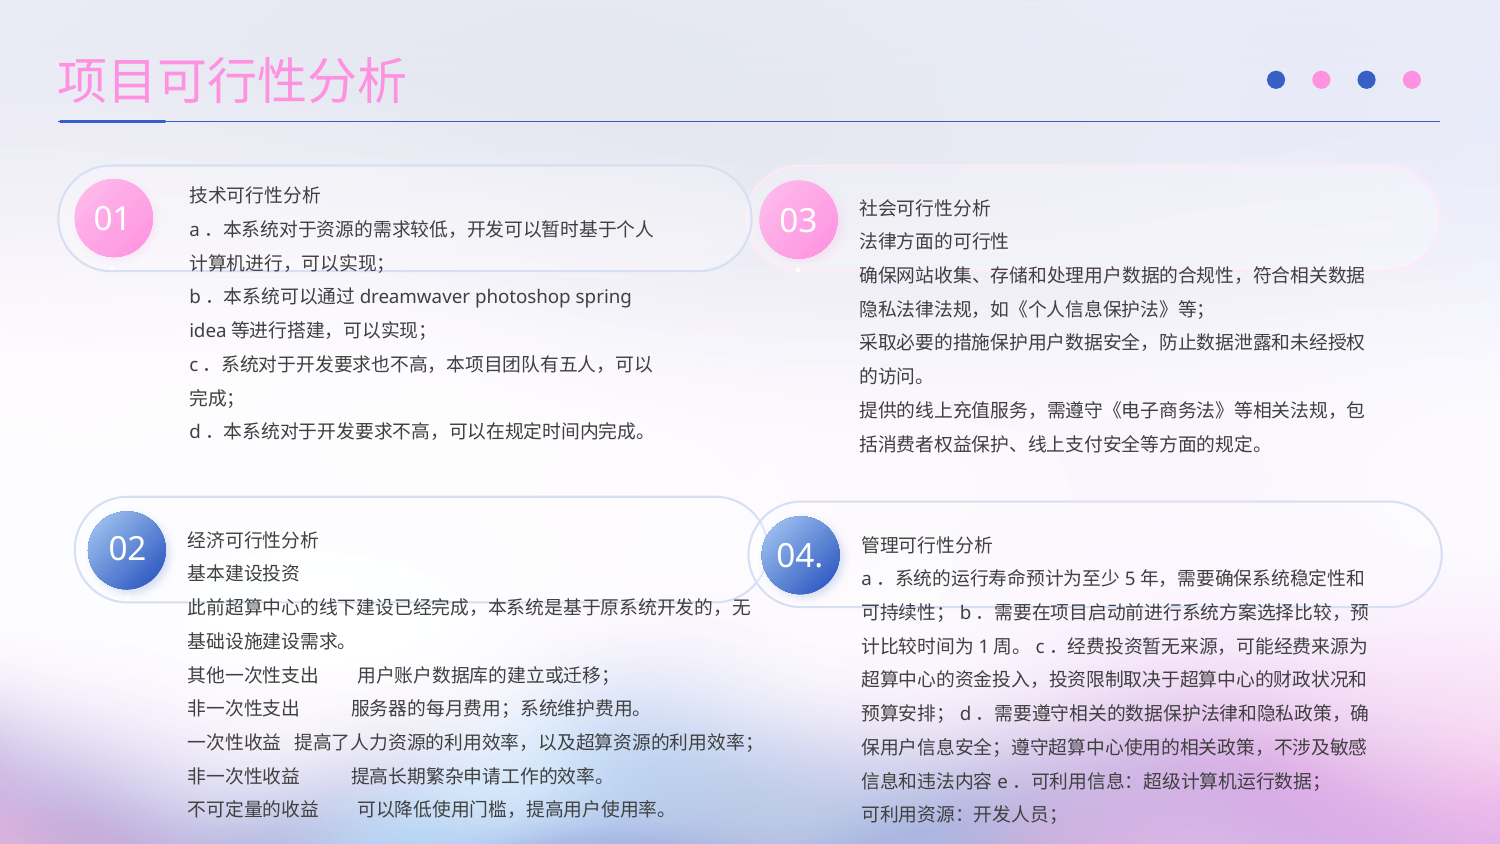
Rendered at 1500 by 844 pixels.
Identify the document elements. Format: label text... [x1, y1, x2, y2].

text_box 项目可行性分析 [42, 41, 480, 117]
text_box [1265, 69, 1287, 91]
text_box 技术可行性分析 a．本系统对于资源的需求较低，开发可以暂时基于个人计算机进行，可以实现； b．本系统可以通过dreamwaver photoshop spring idea等进行搭建，可以实现； c．系统对于开发要求也不高，本项目团队有五人，可以完成； d．本系统对于开发要求不高，可以在规定时间内完成。 [174, 272, 675, 450]
text_box [1401, 69, 1423, 91]
text_box [1356, 69, 1377, 91]
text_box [58, 165, 752, 272]
text_box [1311, 69, 1332, 91]
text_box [746, 165, 1440, 500]
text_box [74, 496, 768, 832]
picture [0, 0, 1500, 844]
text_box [748, 501, 1442, 844]
